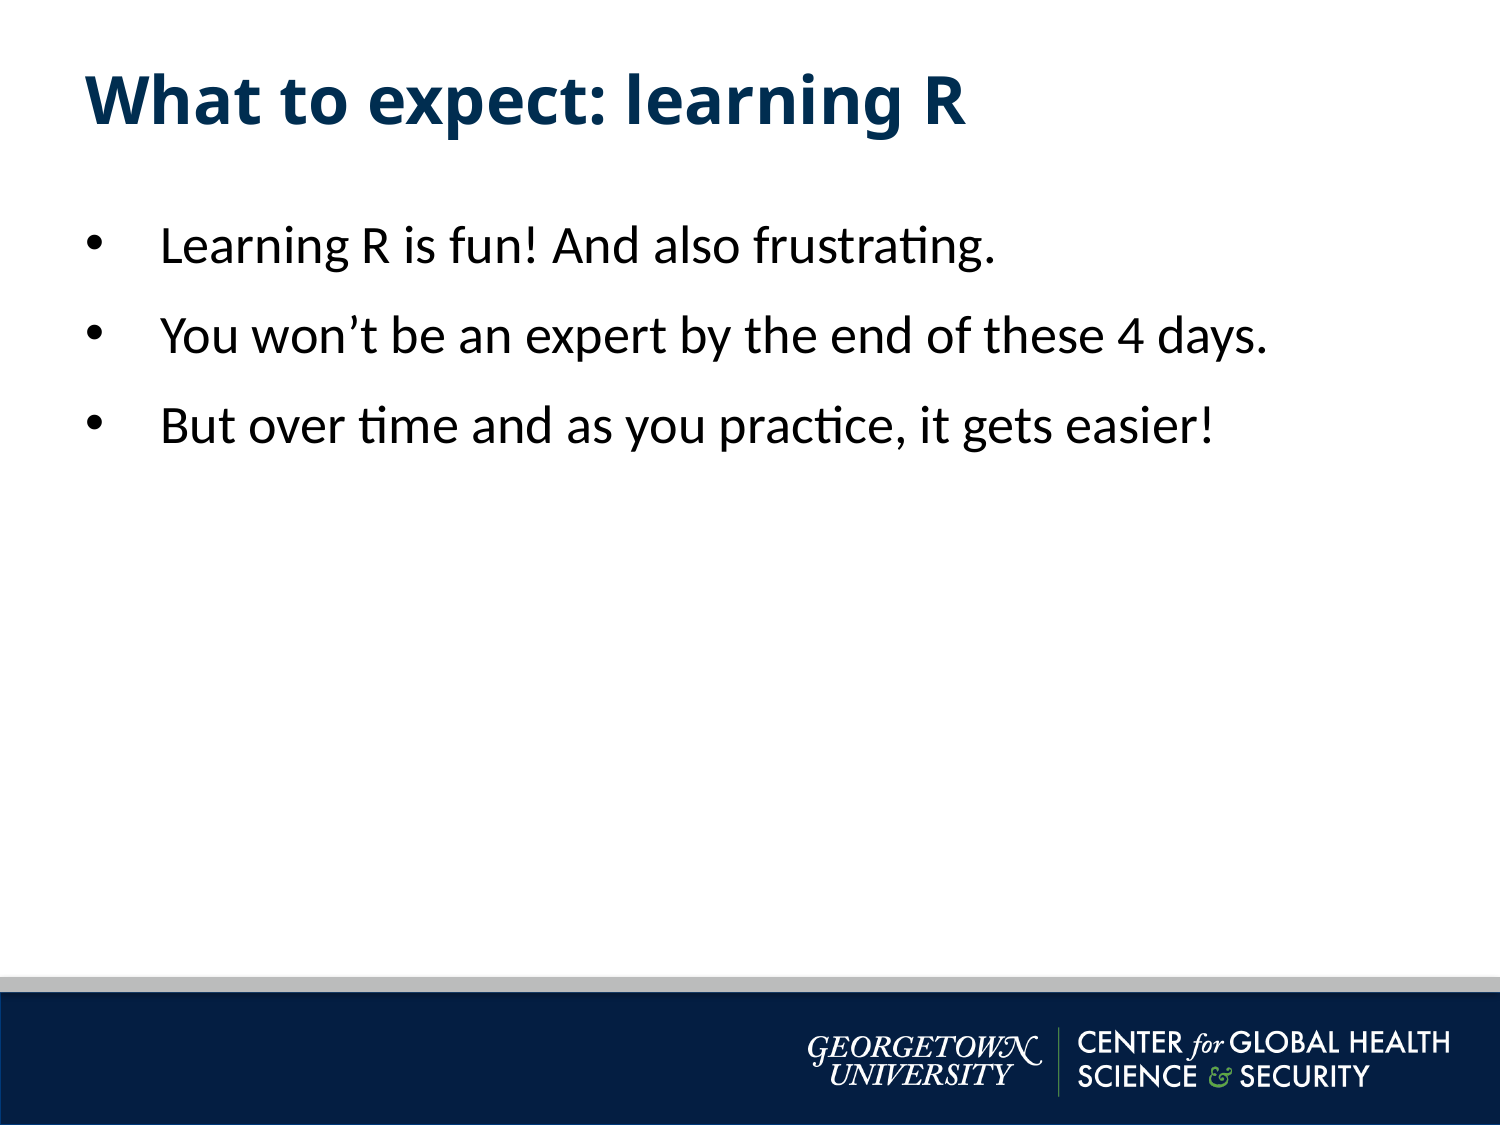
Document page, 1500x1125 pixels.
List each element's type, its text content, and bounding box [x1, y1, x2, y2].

picture [808, 1027, 1449, 1097]
text_box What to expect: learning R [70, 50, 1153, 201]
text_box Learning R is fun! And also frustrating. You won’t be an expert by the end of these 4 days. But over time and as you practice, it gets easier! [70, 201, 1430, 732]
